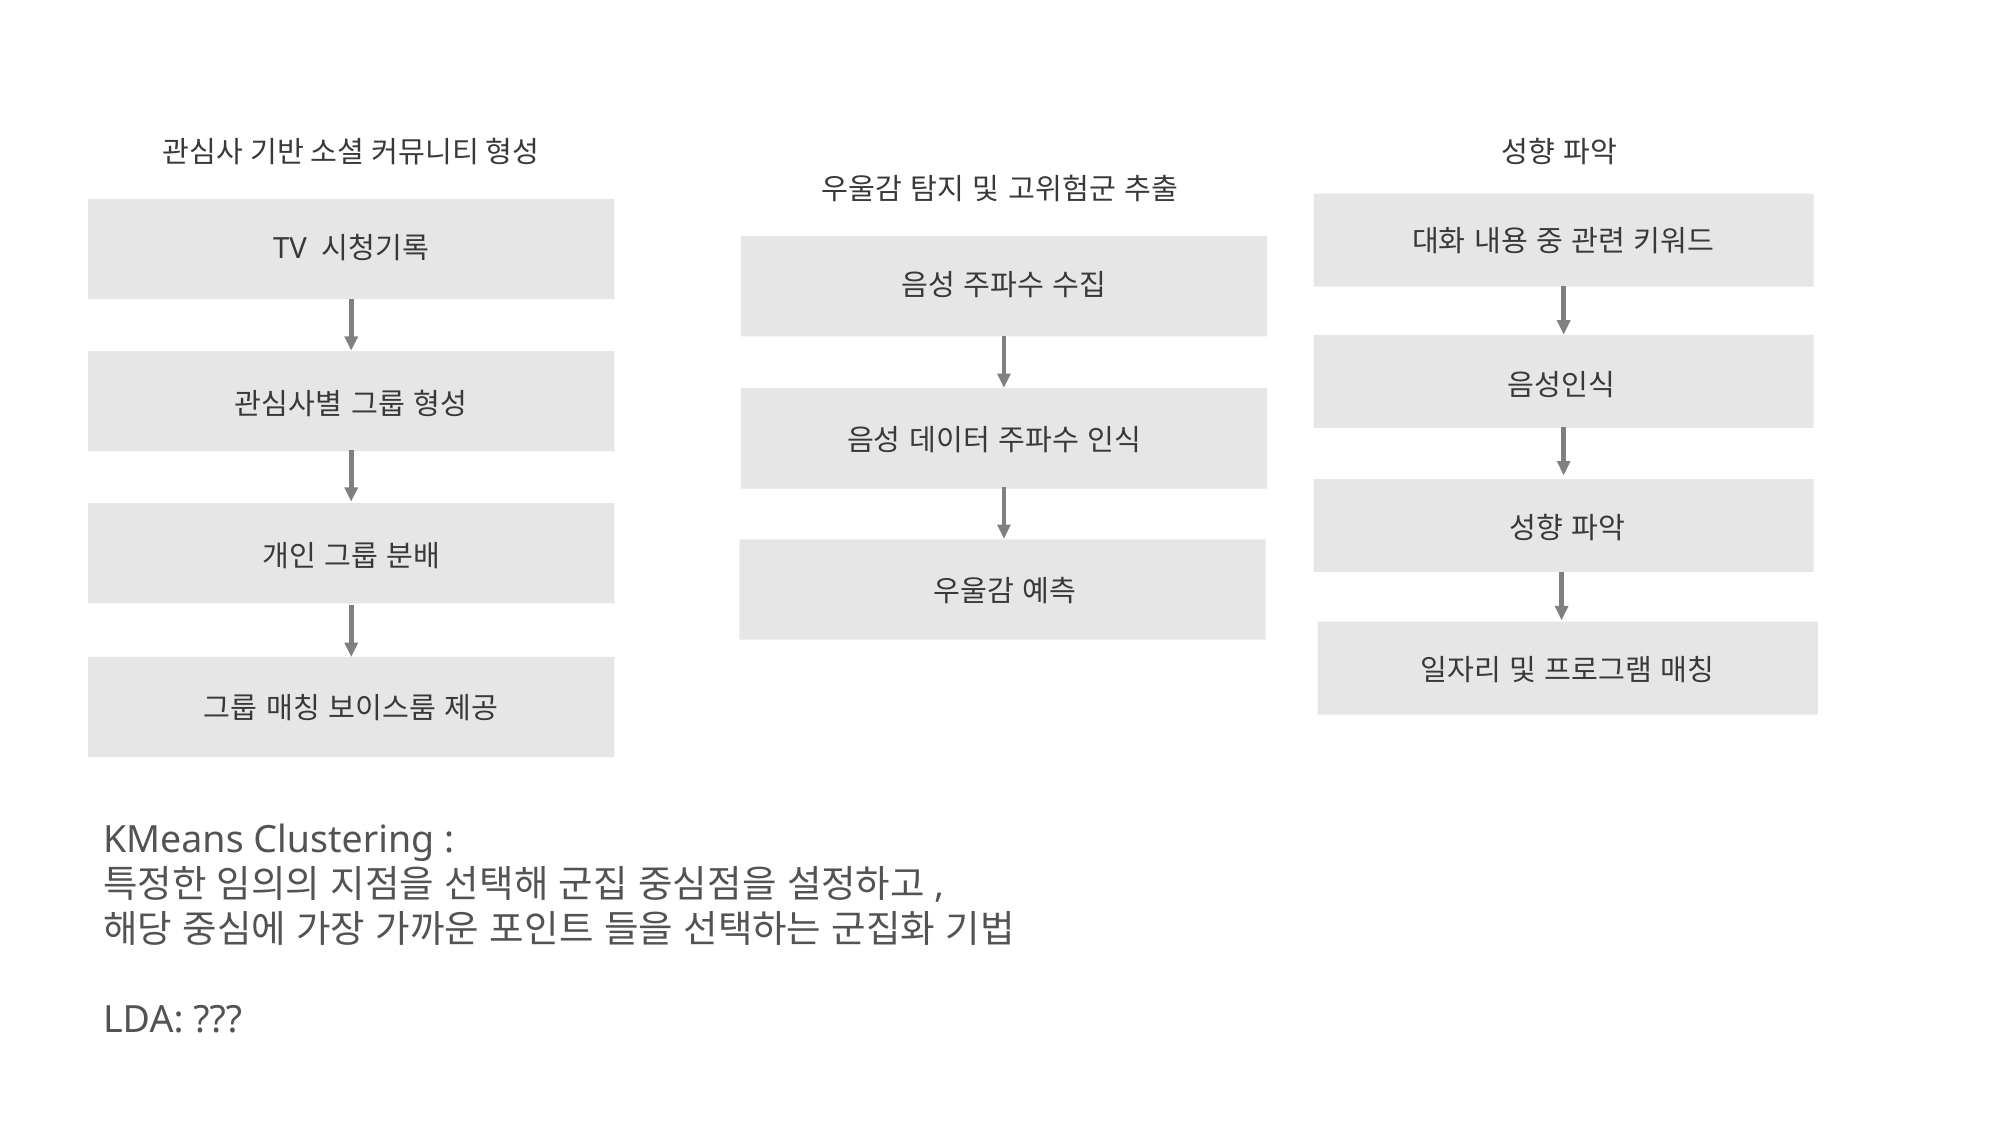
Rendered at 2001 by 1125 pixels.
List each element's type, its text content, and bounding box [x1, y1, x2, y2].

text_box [731, 162, 1269, 640]
text_box KMeans Clustering : 특정한 임의의 지점을 선택해 군집 중심점을 설정하고, 해당 중심에 가장 가까운 포인트 들을 선택하는 군집화 기법 LDA: ??? [88, 807, 1089, 1048]
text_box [88, 125, 615, 758]
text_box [1311, 125, 1818, 715]
